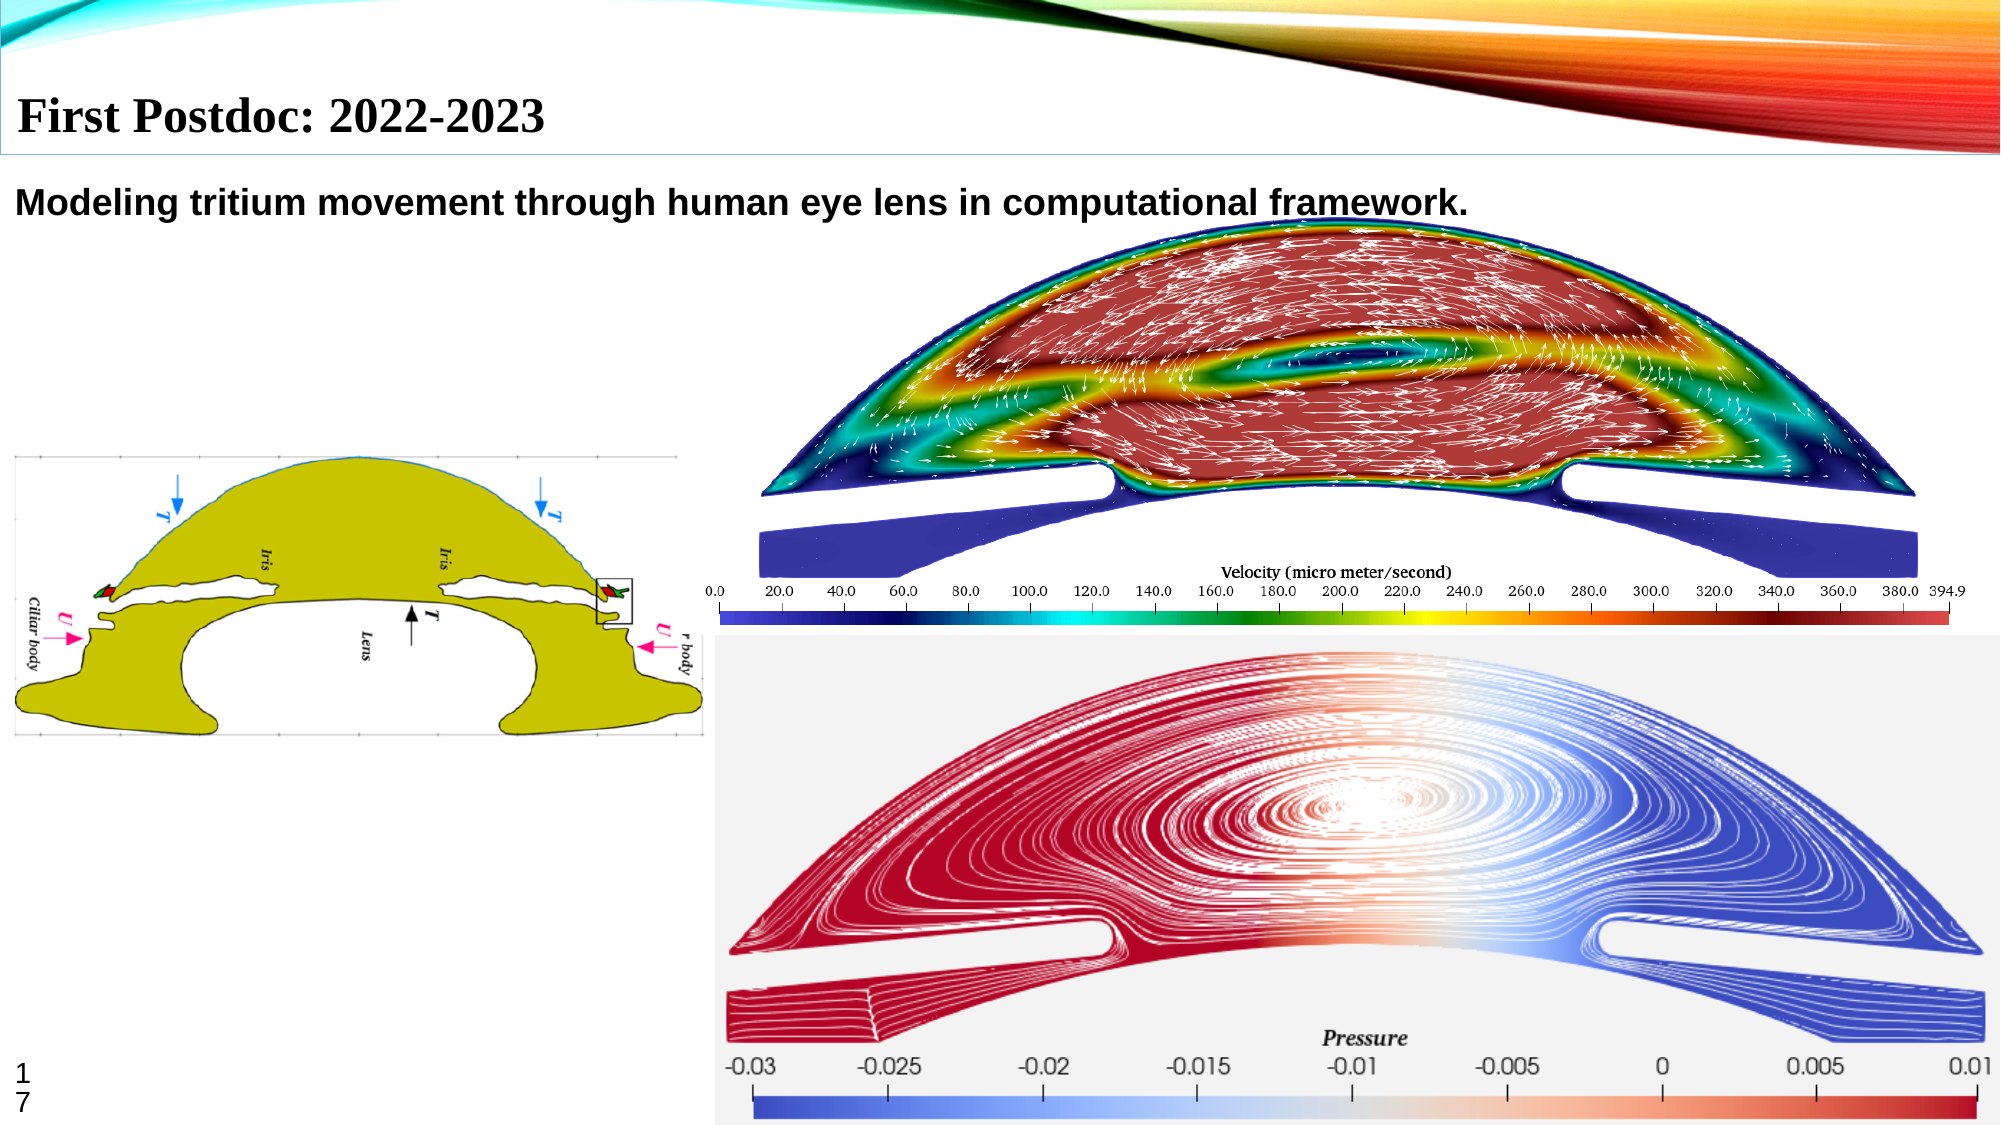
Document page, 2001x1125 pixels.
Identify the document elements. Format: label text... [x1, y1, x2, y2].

text_box Modeling tritium movement through human eye lens in computational framework. [0, 170, 1552, 230]
picture [0, 0, 2000, 155]
picture [14, 211, 2000, 1125]
slide_number 17 [0, 1046, 63, 1125]
